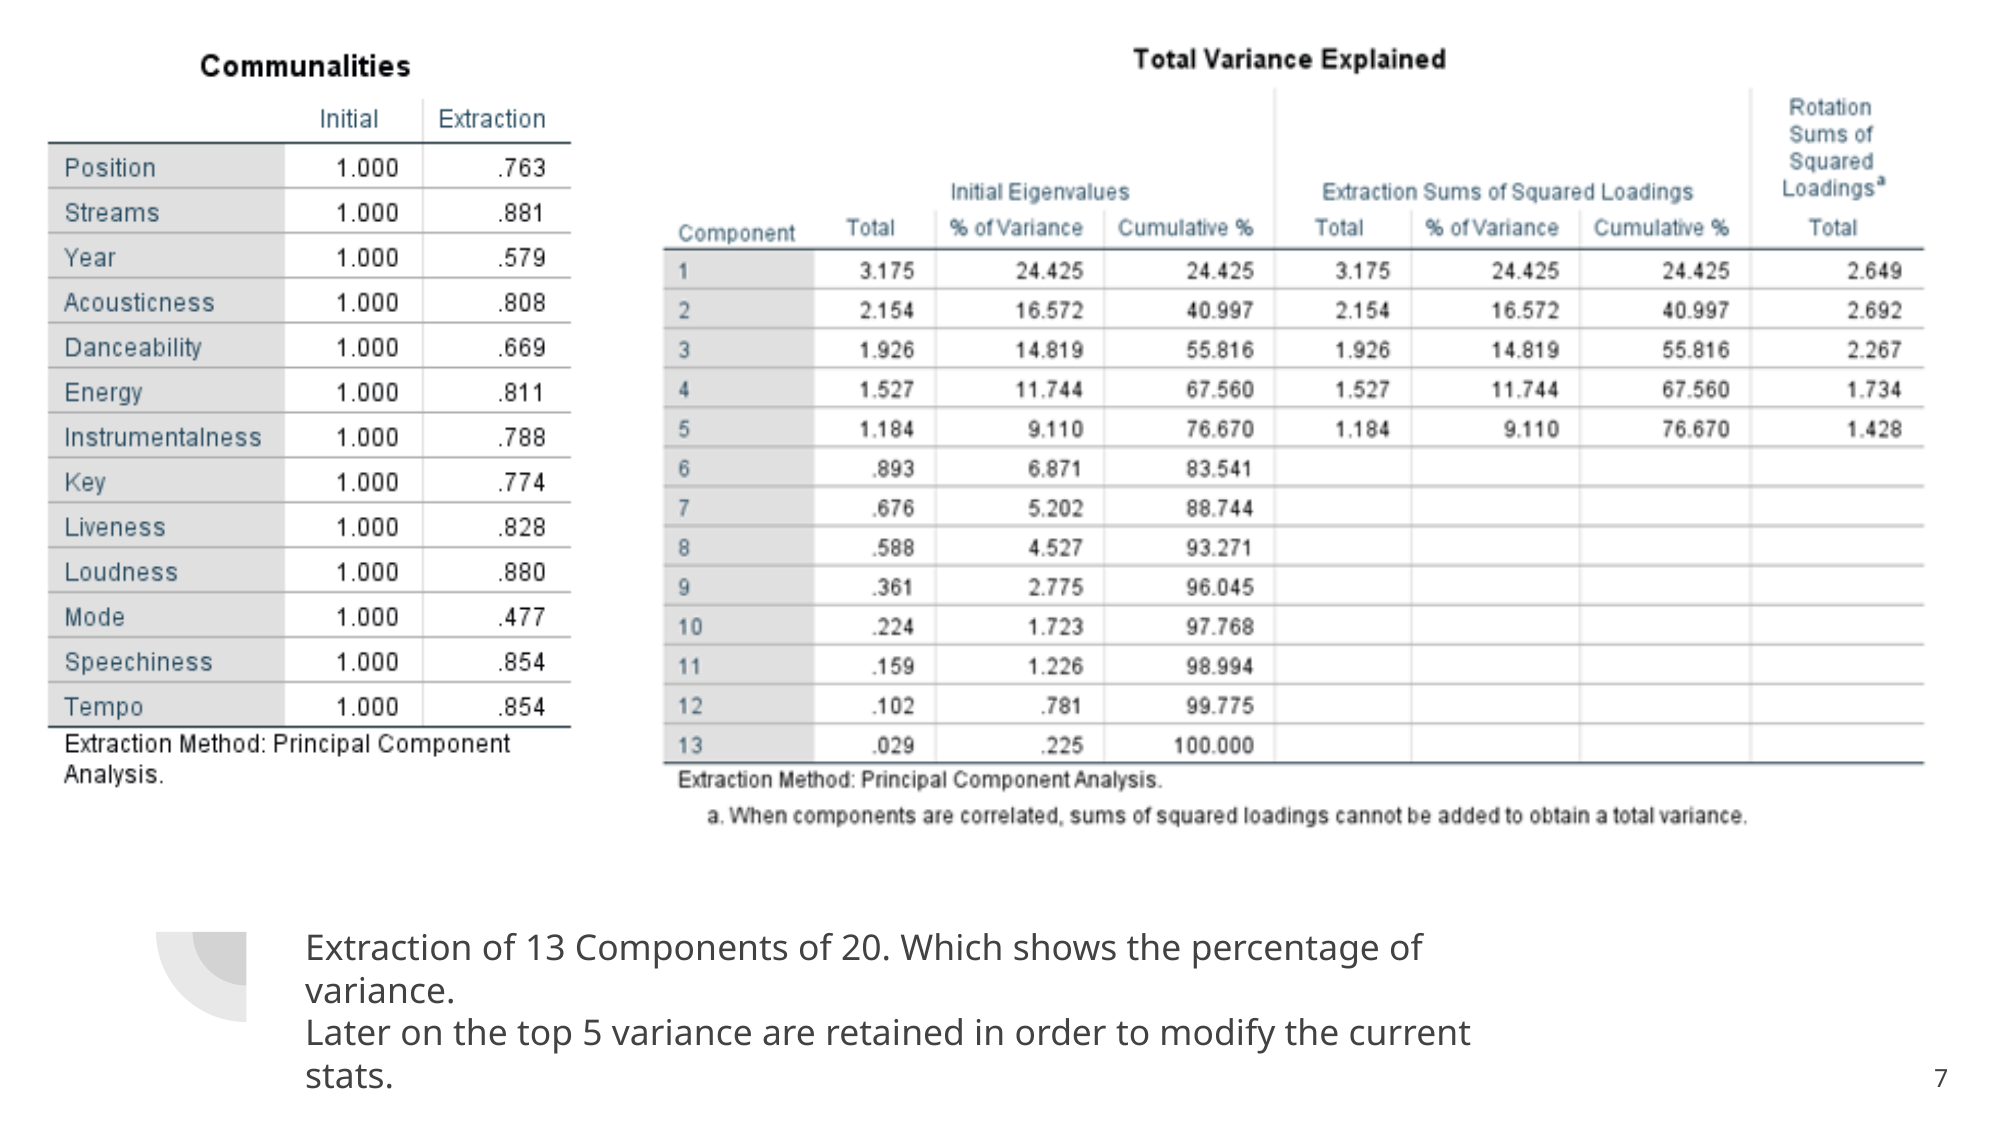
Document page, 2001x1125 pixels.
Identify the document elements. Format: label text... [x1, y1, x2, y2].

picture [24, 24, 594, 806]
picture [639, 24, 2000, 867]
list Extraction of 13 Components of 20. Which shows the percentage of variance. Later on the top 5 variance are retained in order to modify the current stats. [285, 905, 1564, 1023]
slide_number ‹#› [1848, 1036, 1969, 1123]
